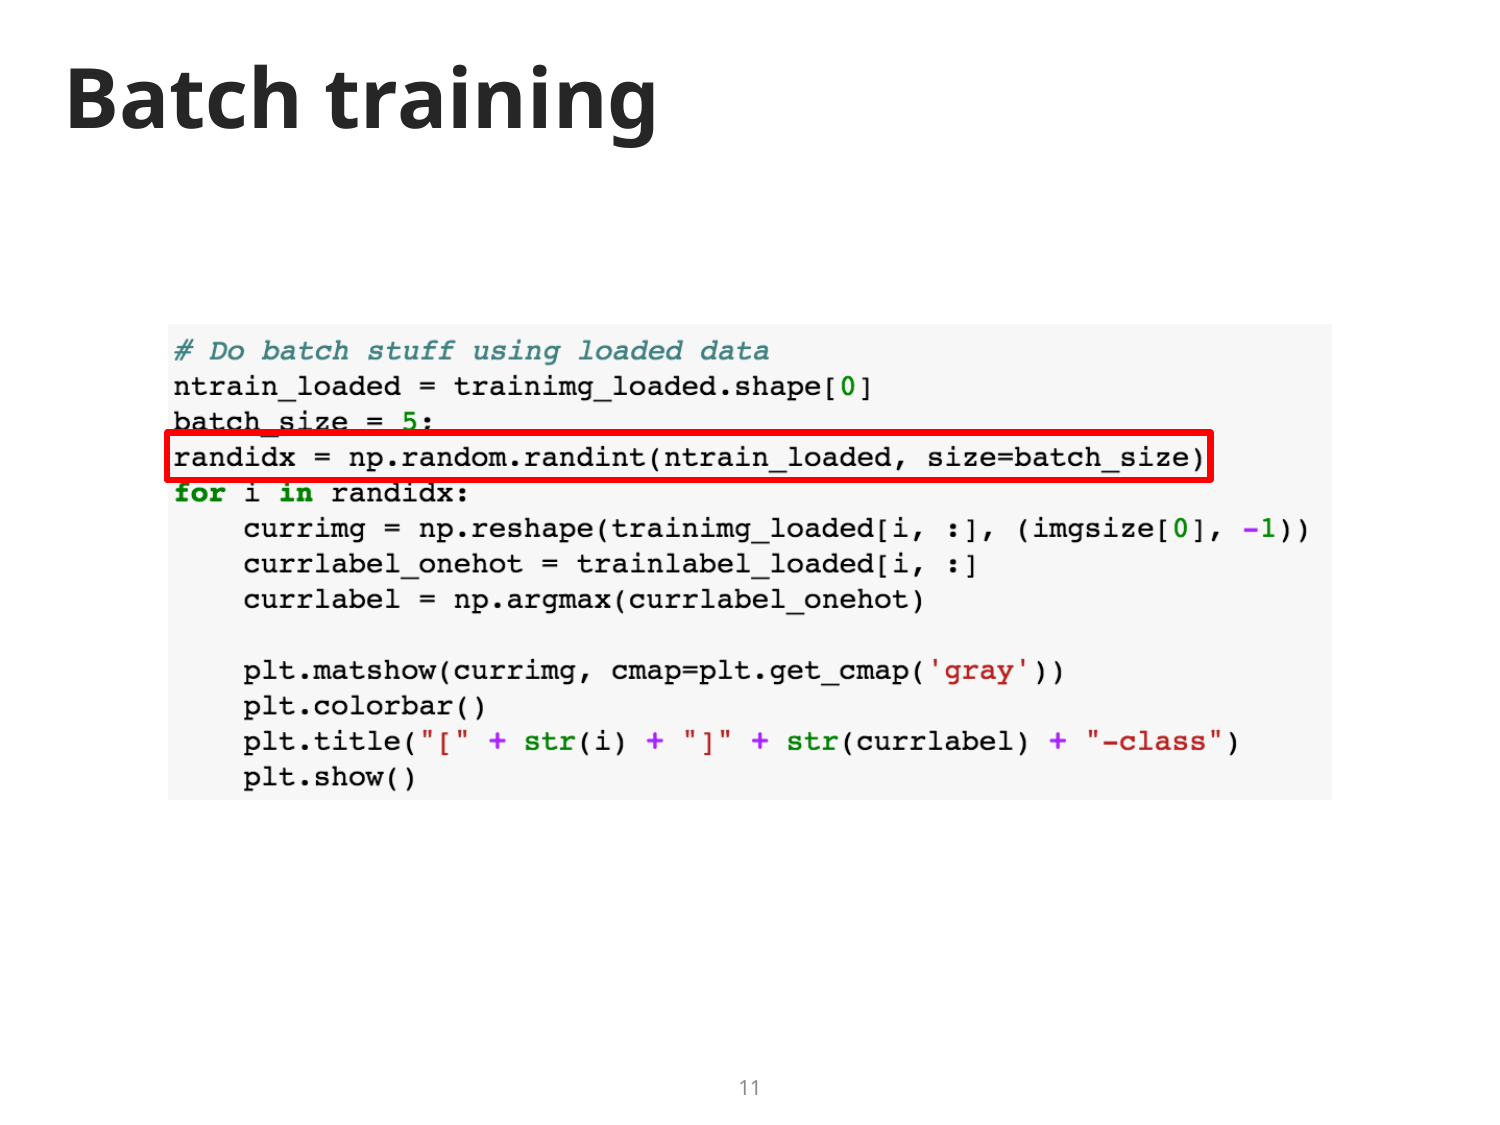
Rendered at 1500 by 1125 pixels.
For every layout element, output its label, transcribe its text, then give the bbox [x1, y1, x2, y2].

picture [168, 324, 1332, 801]
slide_number 11 [575, 1058, 925, 1119]
title Batch training [48, 41, 1456, 149]
